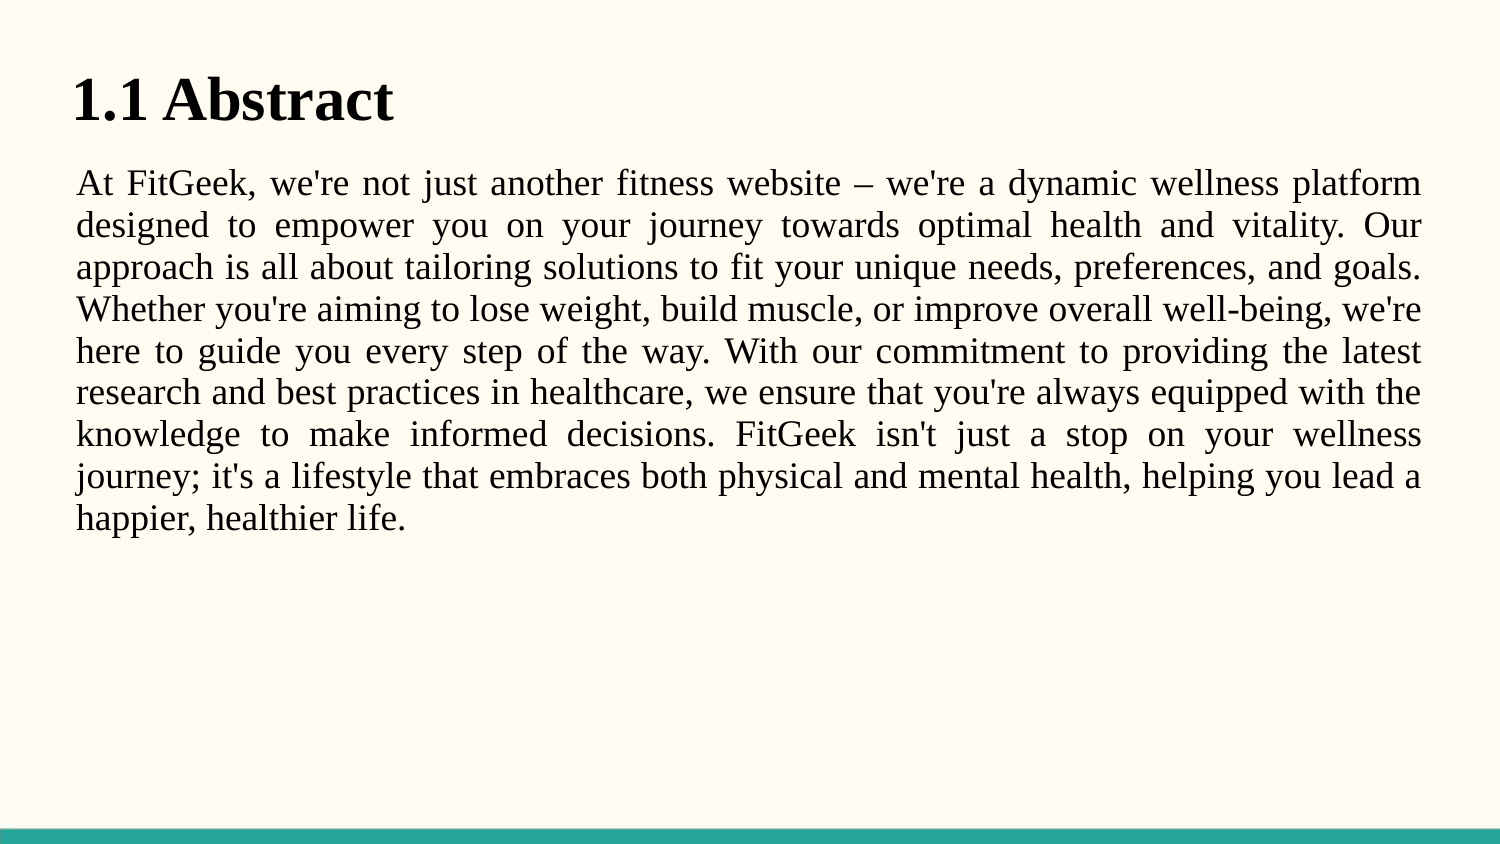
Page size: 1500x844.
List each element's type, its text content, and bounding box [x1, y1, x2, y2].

text_box 1.1 Abstract [71, 64, 423, 134]
text_box [0, 0, 1500, 844]
text_box At FitGeek, we're not just another fitness website – we're a dynamic wellness platform designed to empower you on your journey towards optimal health and vitality. Our approach is all about tailoring solutions to fit your unique needs, preferences, and goals. Whether you're aiming to lose weight, build muscle, or improve overall well-being, we're here to guide you every step of the way. With our commitment to providing the latest research and best practices in healthcare, we ensure that you're always equipped with the knowledge to make informed decisions. FitGeek isn't just a stop on your wellness journey; it's a lifestyle that embraces both physical and mental health, helping you lead a happier, healthier life. [76, 162, 1424, 539]
